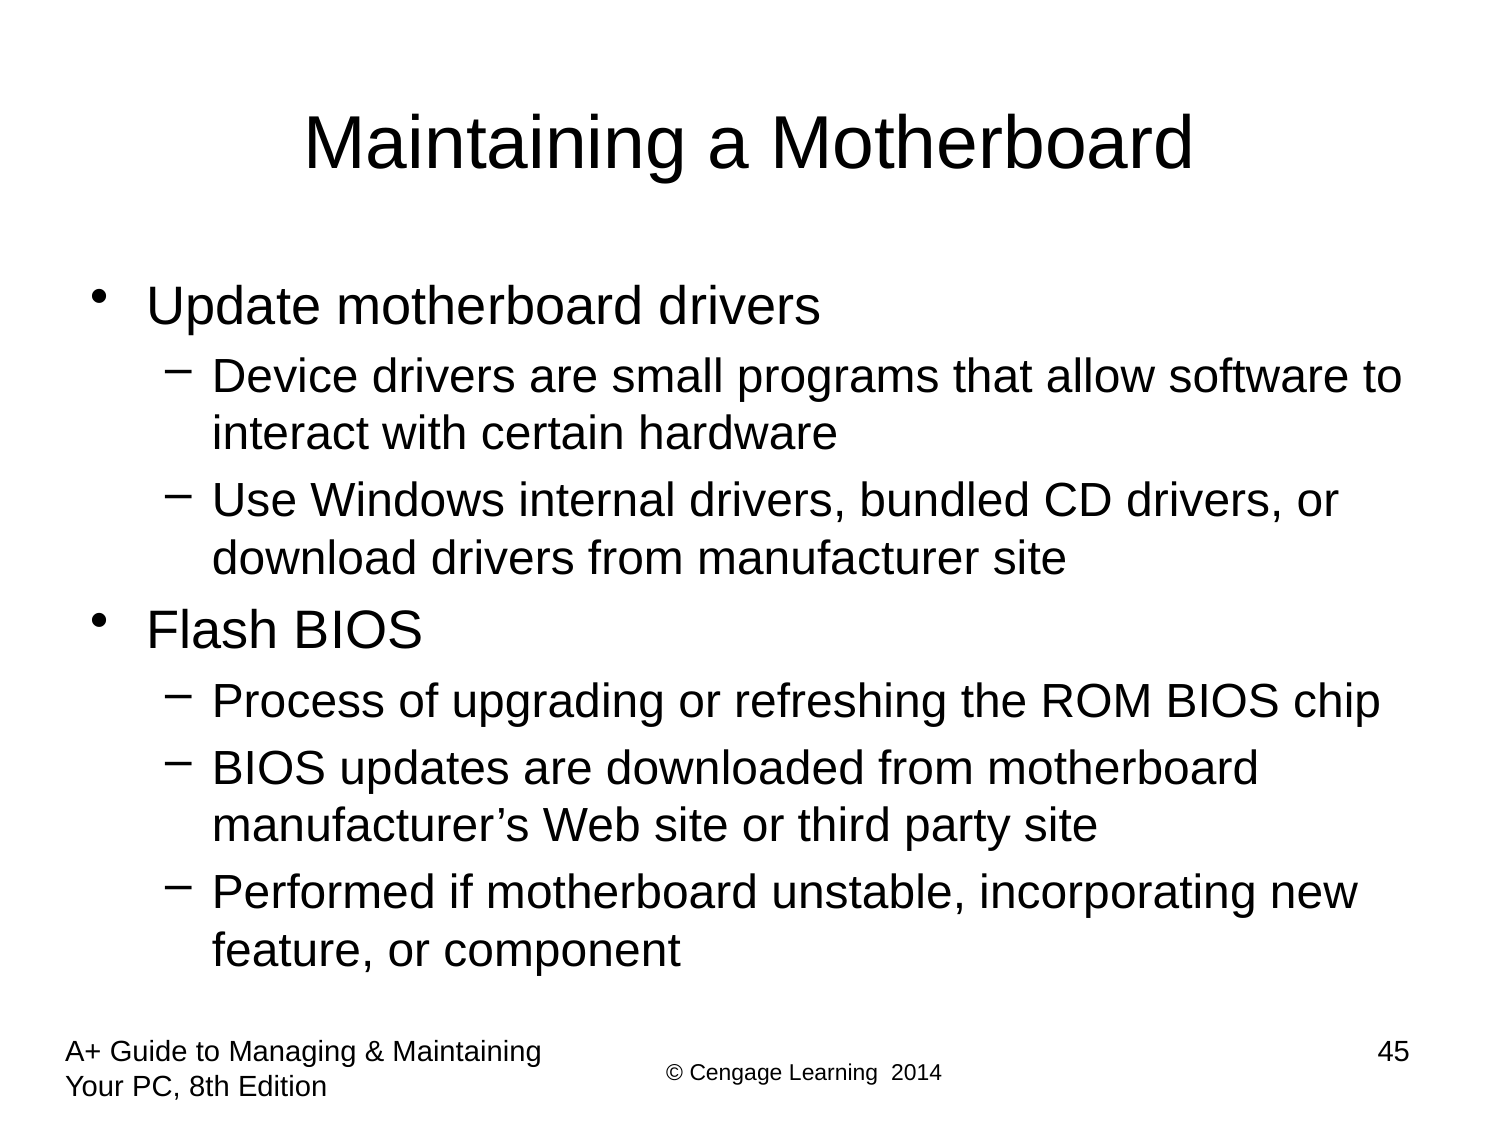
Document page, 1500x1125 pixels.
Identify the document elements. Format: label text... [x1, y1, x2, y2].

slide_number 45 [1074, 1024, 1426, 1103]
footer A+ Guide to Managing & Maintaining Your PC, 8th Edition [49, 1024, 613, 1104]
list Update motherboard drivers Device drivers are small programs that allow software to interact with certain hardware Use Windows internal drivers, bundled CD drivers, or download drivers from manufacturer site Flash BIOS Process of upgrading or refreshing the ROM BIOS chip BIOS updates are downloaded from motherboard manufacturer’s Web site or third party site Performed if motherboard unstable, incorporating new feature, or component [75, 262, 1425, 1005]
title Maintaining a Motherboard [75, 45, 1425, 233]
